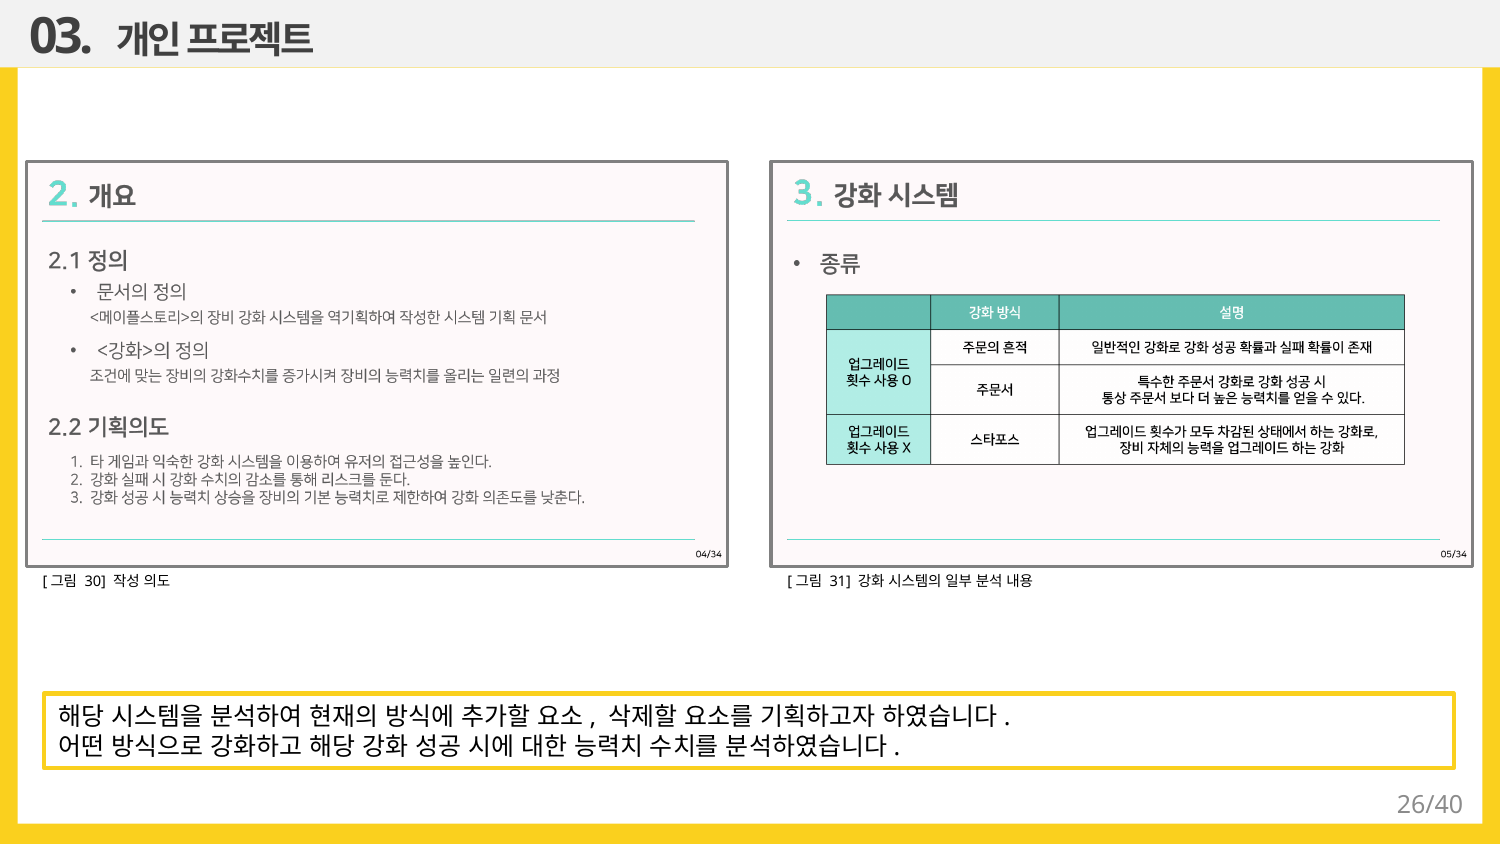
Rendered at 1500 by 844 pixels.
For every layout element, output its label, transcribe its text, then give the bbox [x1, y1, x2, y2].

text_box [16, 70, 1484, 826]
slide_number 26/40 [1368, 786, 1479, 826]
picture [27, 163, 727, 566]
text_box 해당 시스템을 분석하여 현재의 방식에 추가할 요소, 삭제할 요소를 기획하고자 하였습니다. 어떤 방식으로 강화하고 해당 강화 성공 시에 대한 능력치 수치를 분석하였습니다. [42, 691, 1456, 770]
text_box 03. 개인 프로젝트 [0, 0, 1500, 70]
text_box [그림 30] 작성 의도 [27, 571, 547, 598]
text_box [그림 31] 강화 시스템의 일부 분석 내용 [772, 572, 1292, 598]
picture [772, 162, 1472, 566]
